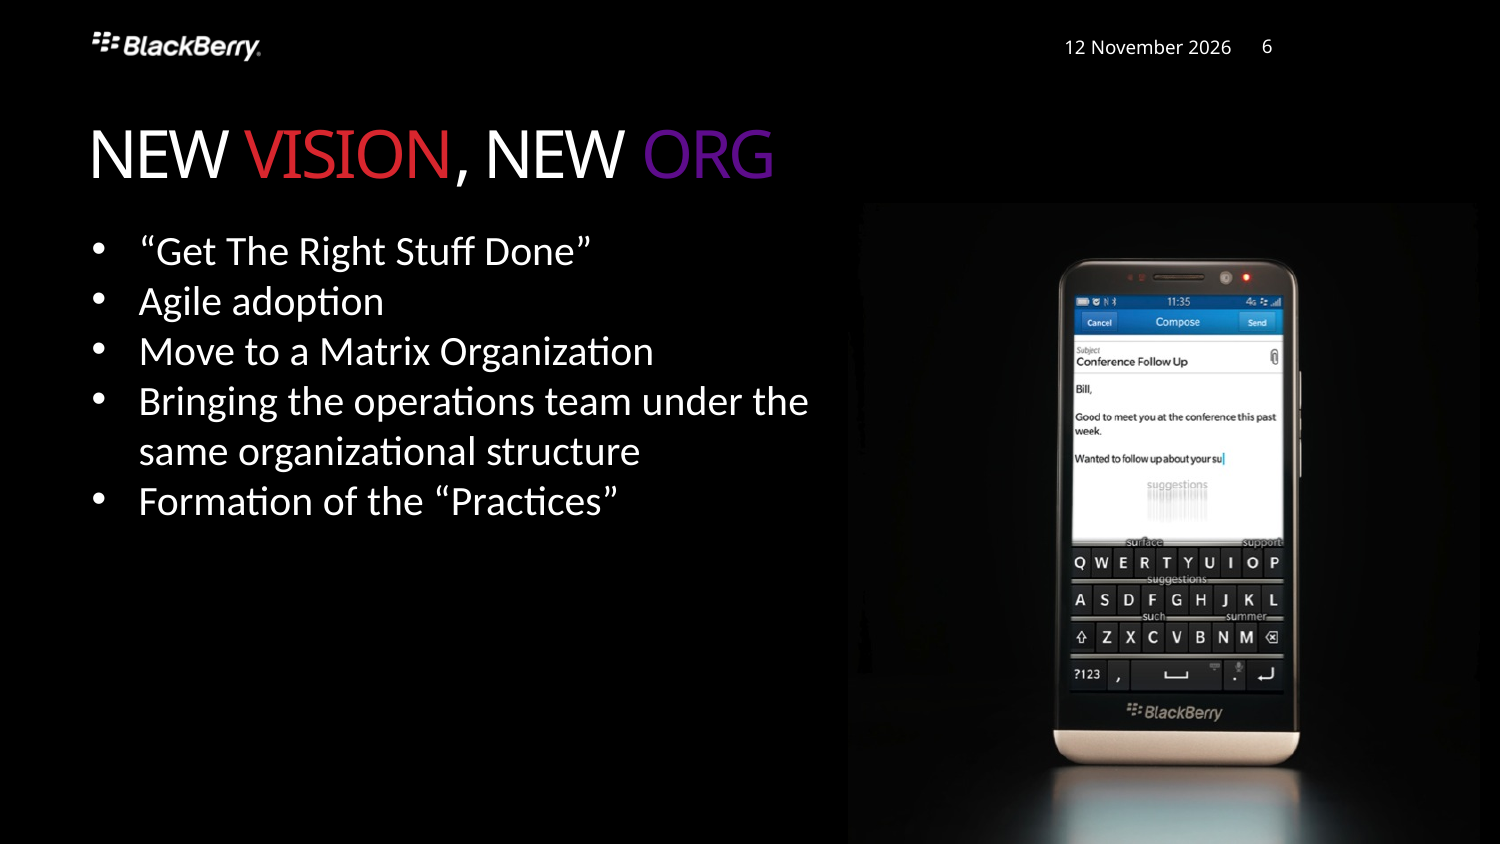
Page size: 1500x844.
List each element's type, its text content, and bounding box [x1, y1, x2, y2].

text_box “Get The Right Stuff Done” Agile adoption Move to a Matrix Organization Bringing the operations team under the same organizational structure Formation of the “Practices” [76, 216, 843, 655]
picture [848, 203, 1480, 844]
text_box NEW VISION, NEW ORG [72, 114, 926, 201]
picture [87, 29, 266, 64]
